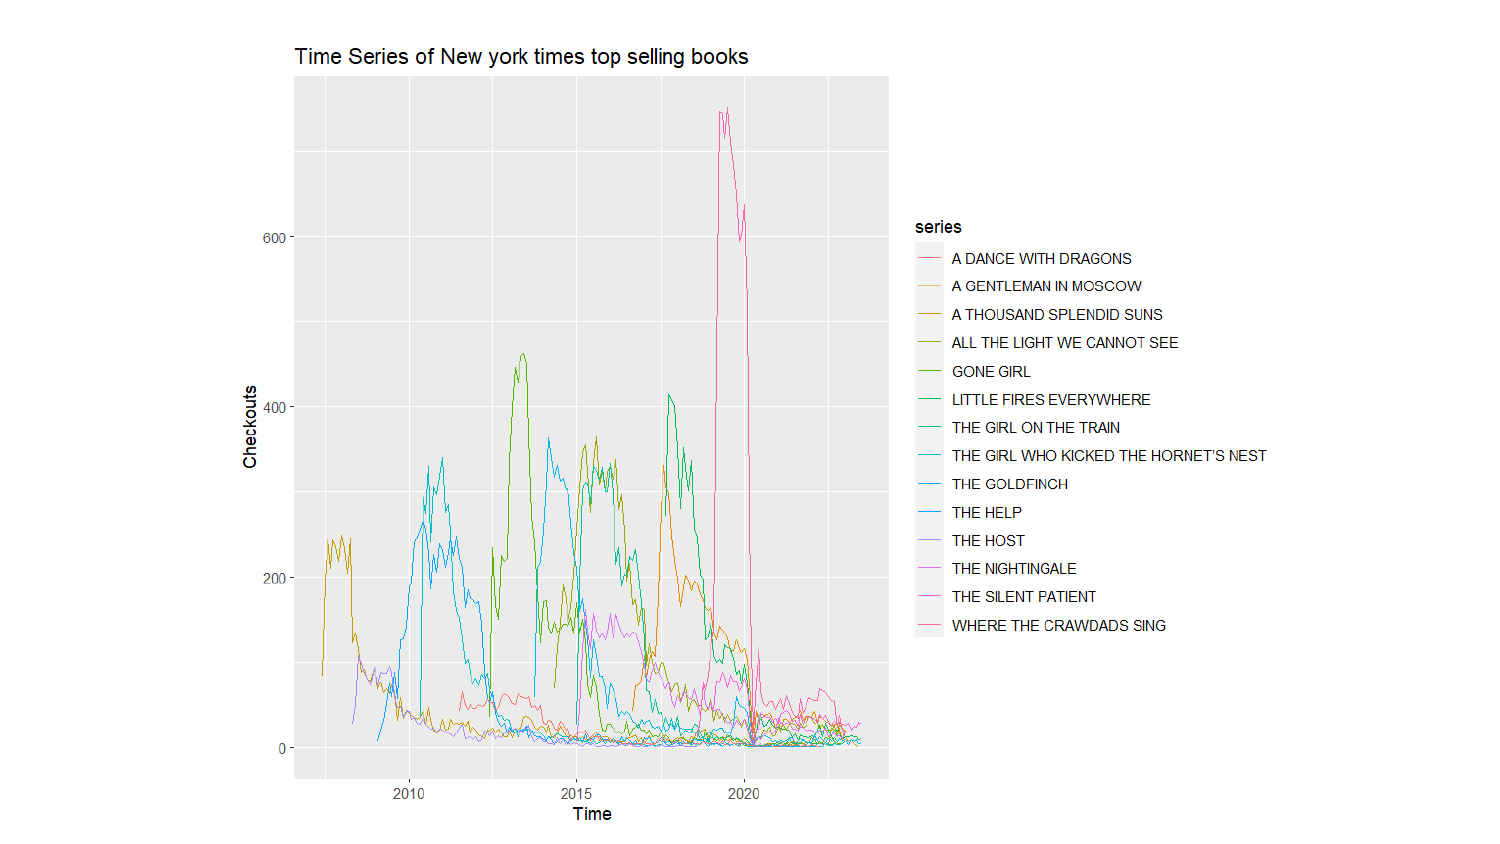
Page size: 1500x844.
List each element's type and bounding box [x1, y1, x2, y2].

picture [232, 37, 1286, 832]
